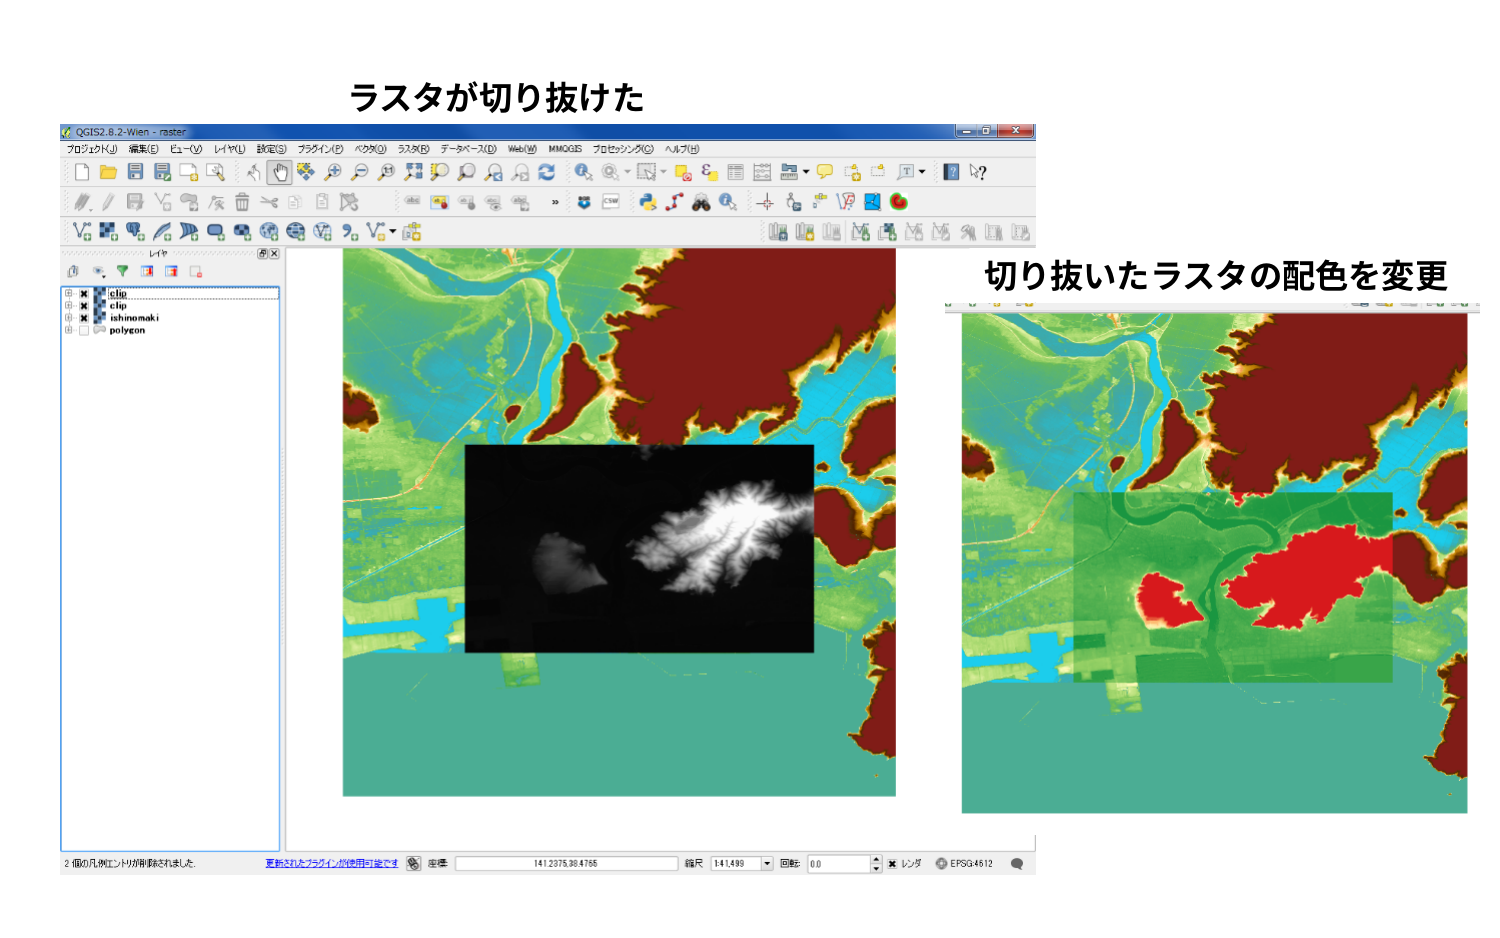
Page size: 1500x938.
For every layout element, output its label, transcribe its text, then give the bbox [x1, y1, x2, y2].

text_box ラスタが切り抜けた [332, 69, 661, 124]
text_box 切り抜いたラスタの配色を変更 [1036, 248, 1464, 303]
picture [60, 124, 1480, 875]
